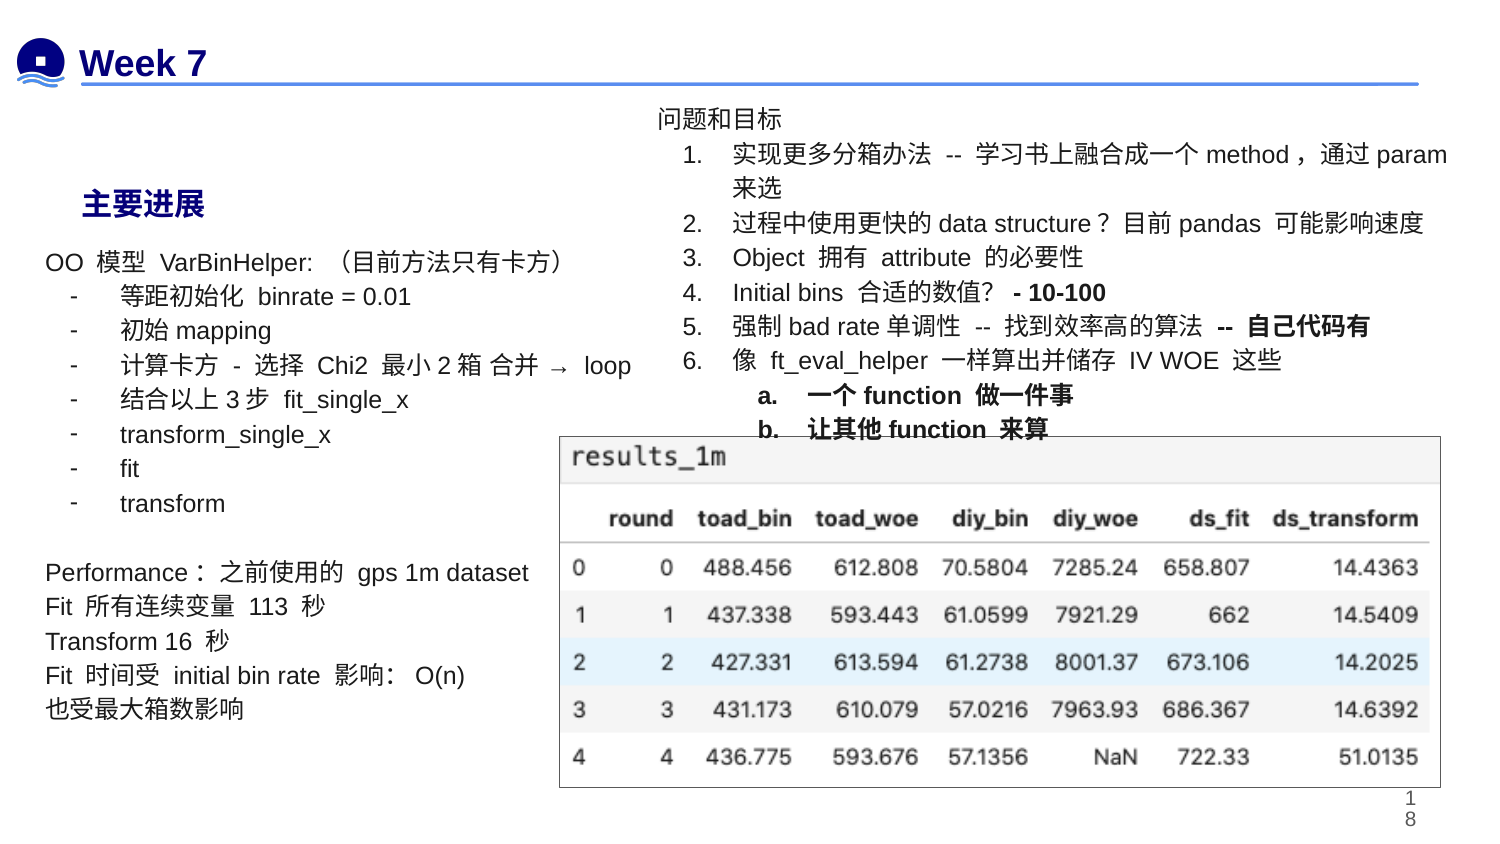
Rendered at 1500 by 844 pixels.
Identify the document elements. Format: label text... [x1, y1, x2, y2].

text_box [81, 82, 1419, 86]
text_box OO 模型 VarBinHelper: （目前方法只有卡方） 等距初始化 binrate = 0.01 初始mapping 计算卡方 - 选择 Chi2 最小2箱 合并 → loop 结合以上3步 fit_single_x transform_single_x fit transform Performance：之前使用的 gps 1m dataset Fit 所有连续变量 113 秒 Transform 16 秒 Fit 时间受 initial bin rate 影响：O(n) 也受最大箱数影响 [44, 241, 657, 776]
text_box 主要进展 [81, 178, 249, 214]
text_box 问题和目标 实现更多分箱办法 -- 学习书上融合成一个method，通过param来选 过程中使用更快的data structure？目前pandas 可能影响速度 Object 拥有 attribute 的必要性 Initial bins 合适的数值？- 10-100 强制bad rate单调性 -- 找到效率高的算法 -- 自己代码有 像 ft_eval_helper 一样算出并储存 IV WOE 这些 一个function 做一件事 让其他function 来算 [657, 99, 1469, 475]
title Week 7 [79, 38, 1462, 85]
slide_number ‹#› [1404, 795, 1421, 808]
picture [560, 437, 1440, 787]
picture [8, 38, 73, 89]
